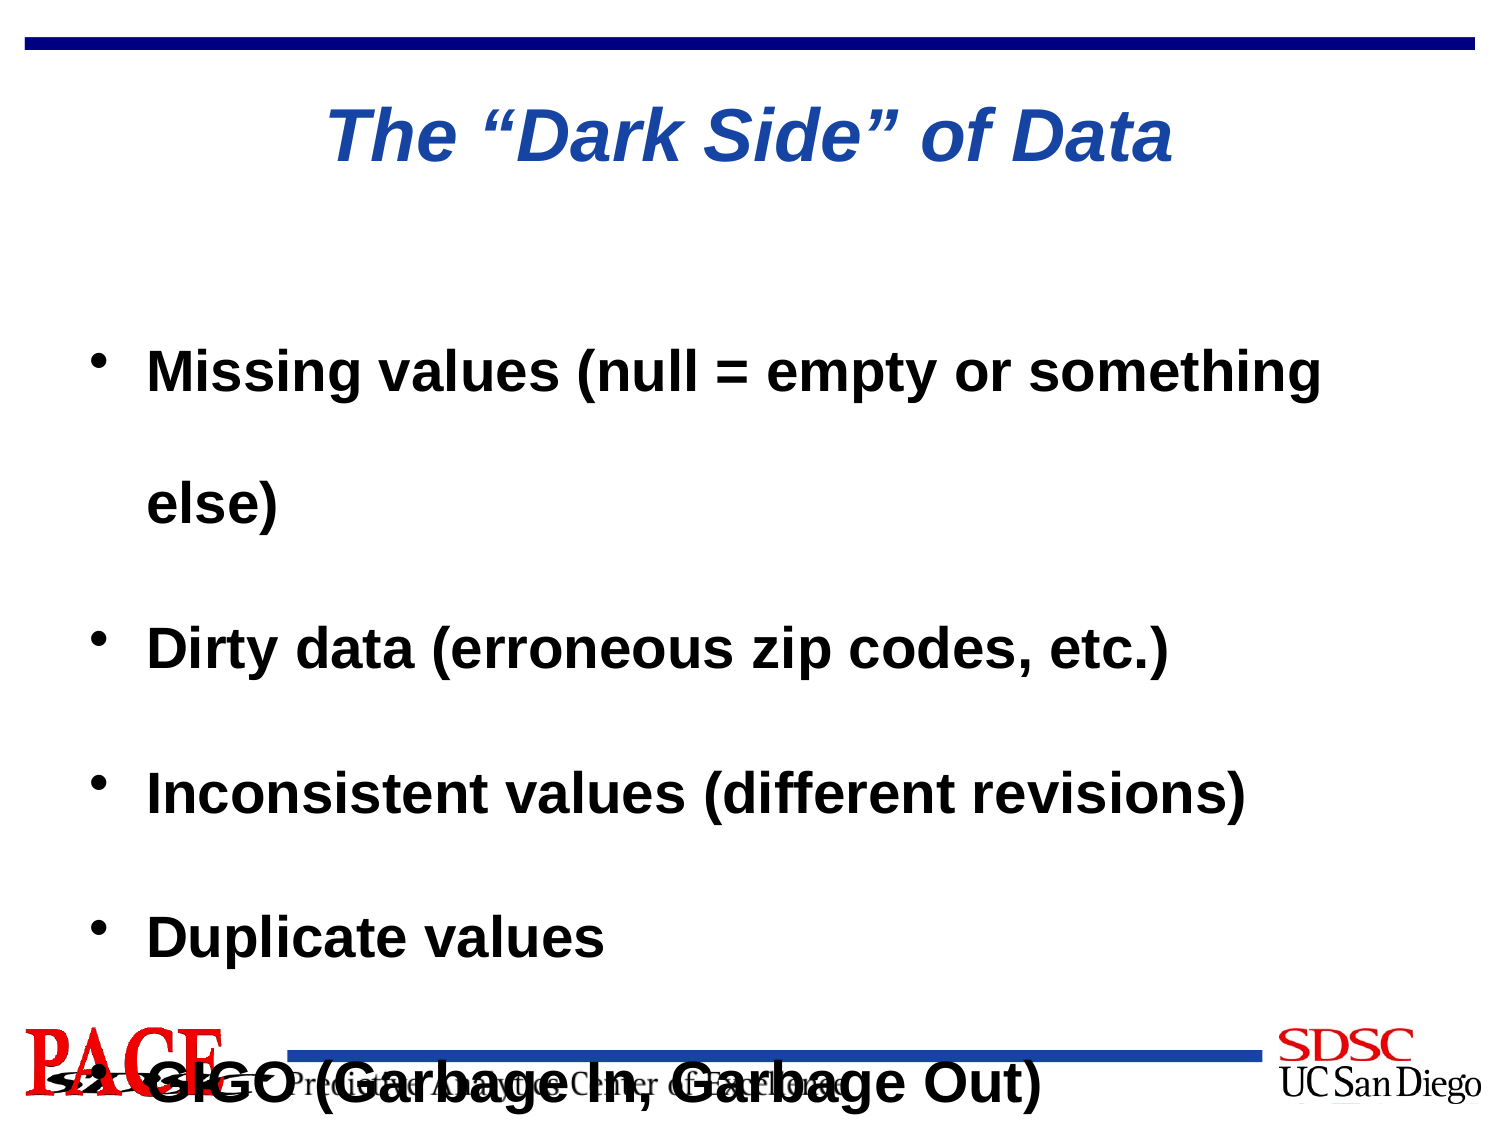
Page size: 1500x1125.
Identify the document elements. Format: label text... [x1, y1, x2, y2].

picture [1279, 1066, 1481, 1104]
picture [286, 1064, 858, 1103]
picture [25, 1025, 276, 1101]
title The “Dark Side” of Data [24, 50, 1475, 221]
picture [1279, 1050, 1413, 1061]
list Missing values (null = empty or something else) Dirty data (erroneous zip codes, etc.) Inconsistent values (different revisions) Duplicate values GIGO (Garbage In, Garbage Out) [75, 262, 1425, 1050]
